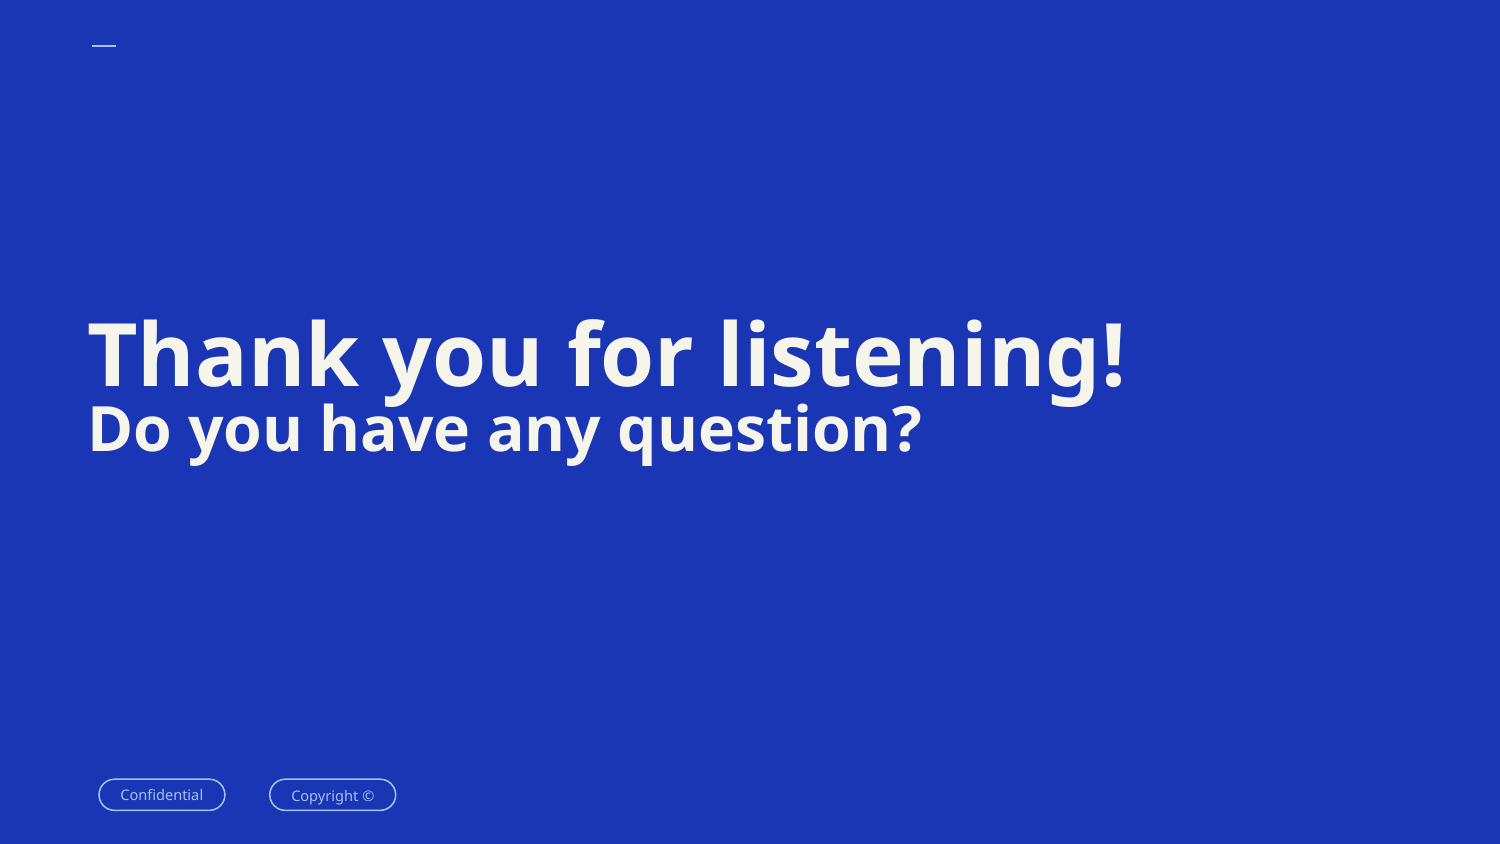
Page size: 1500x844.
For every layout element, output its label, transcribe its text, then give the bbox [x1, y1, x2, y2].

title Thank you for listening! Do you have any question? [72, 304, 1183, 540]
